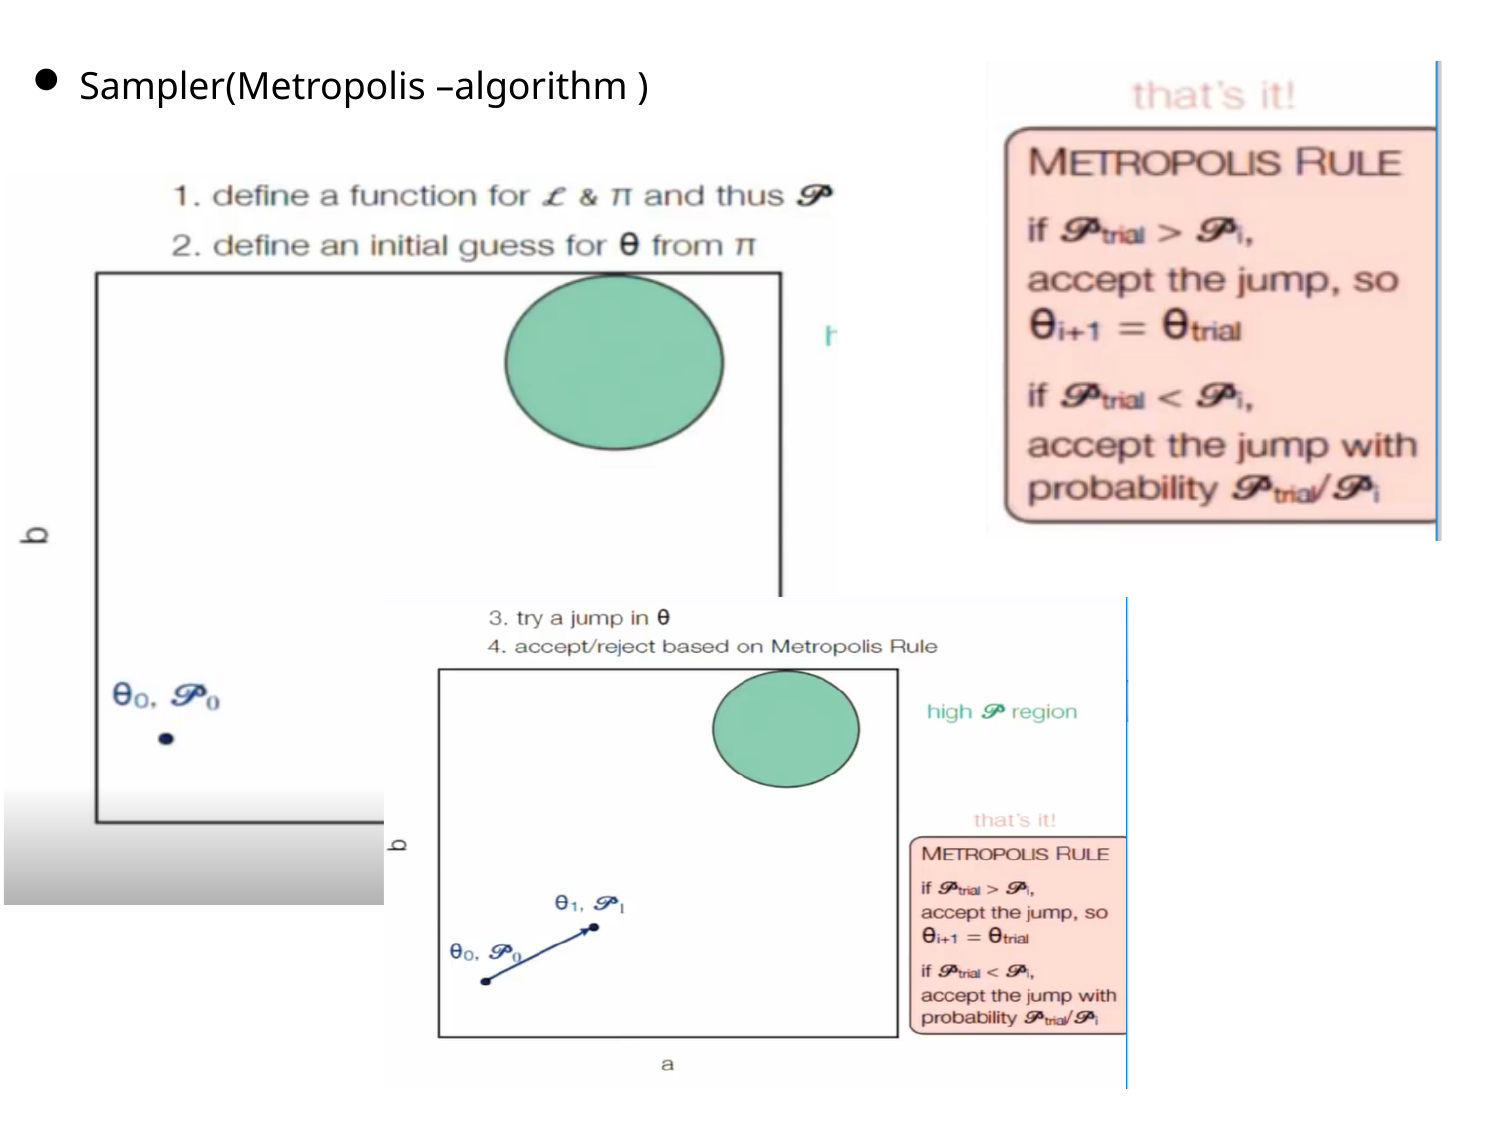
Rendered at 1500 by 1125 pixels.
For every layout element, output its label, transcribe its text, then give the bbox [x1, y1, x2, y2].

picture [3, 172, 1129, 1090]
picture [985, 61, 1442, 542]
text_box Sampler(Metropolis –algorithm ) [17, 54, 703, 115]
